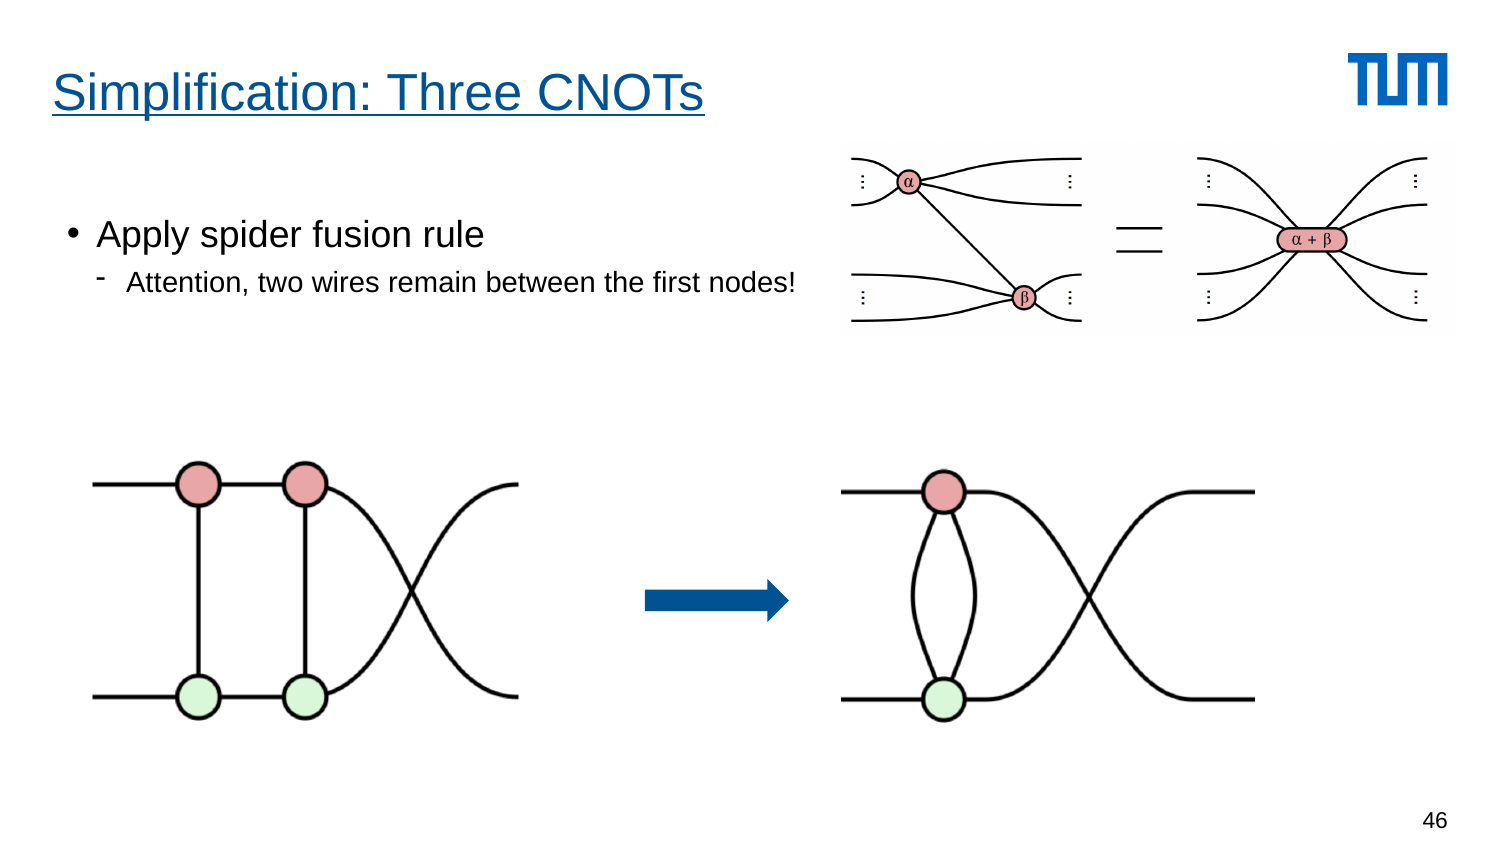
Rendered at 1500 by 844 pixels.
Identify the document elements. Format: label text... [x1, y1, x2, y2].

title Simplification: Three CNOTs [51, 54, 1449, 118]
picture [77, 437, 538, 732]
picture [839, 138, 1458, 335]
text_box [642, 577, 791, 624]
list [825, 449, 1271, 732]
slide_number 46 [1111, 796, 1448, 842]
list Apply spider fusion rule Attention, two wires remain between the first nodes! [52, 179, 1448, 462]
